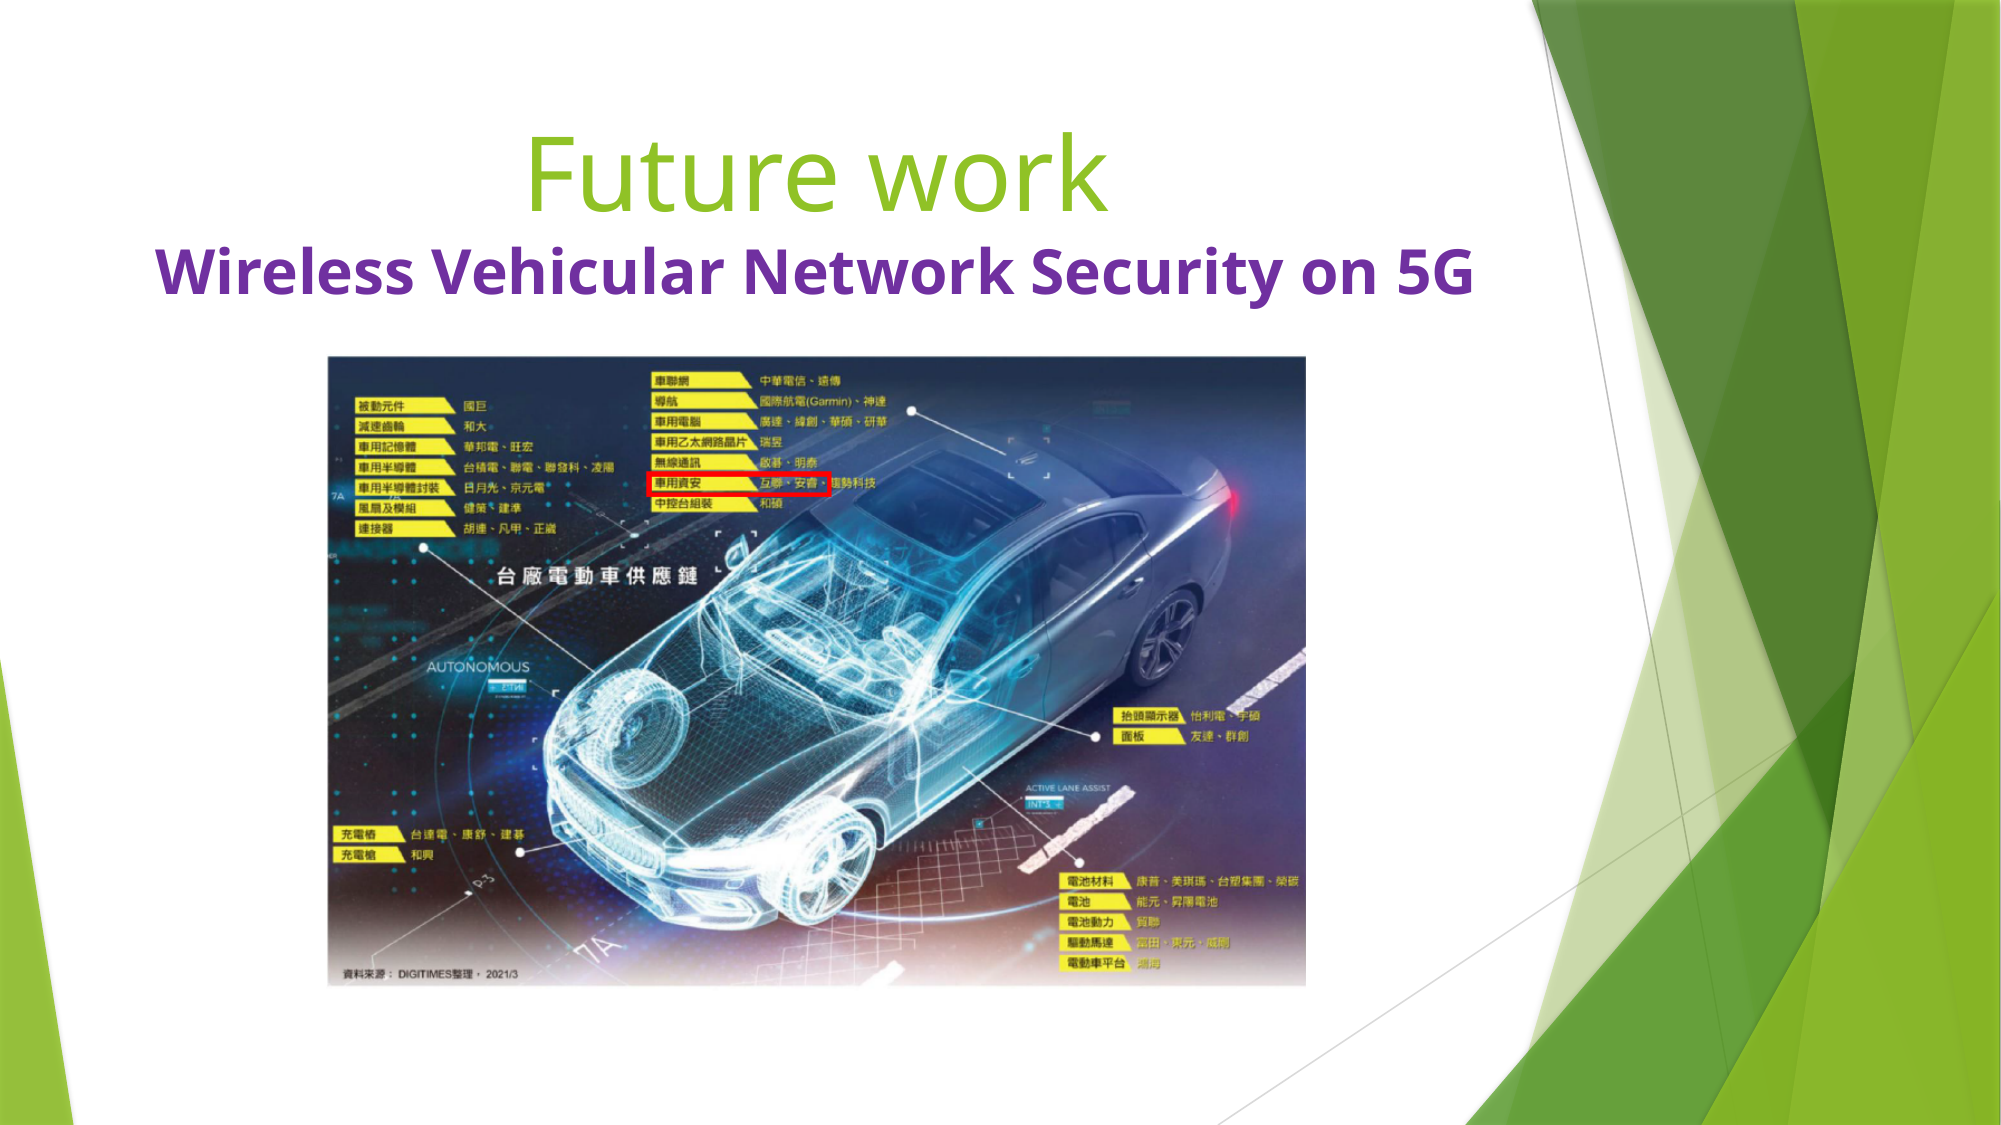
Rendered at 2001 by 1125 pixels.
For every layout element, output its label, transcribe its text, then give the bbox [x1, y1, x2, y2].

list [326, 353, 1307, 992]
title Future work Wireless Vehicular Network Security on 5G [111, 99, 1522, 317]
